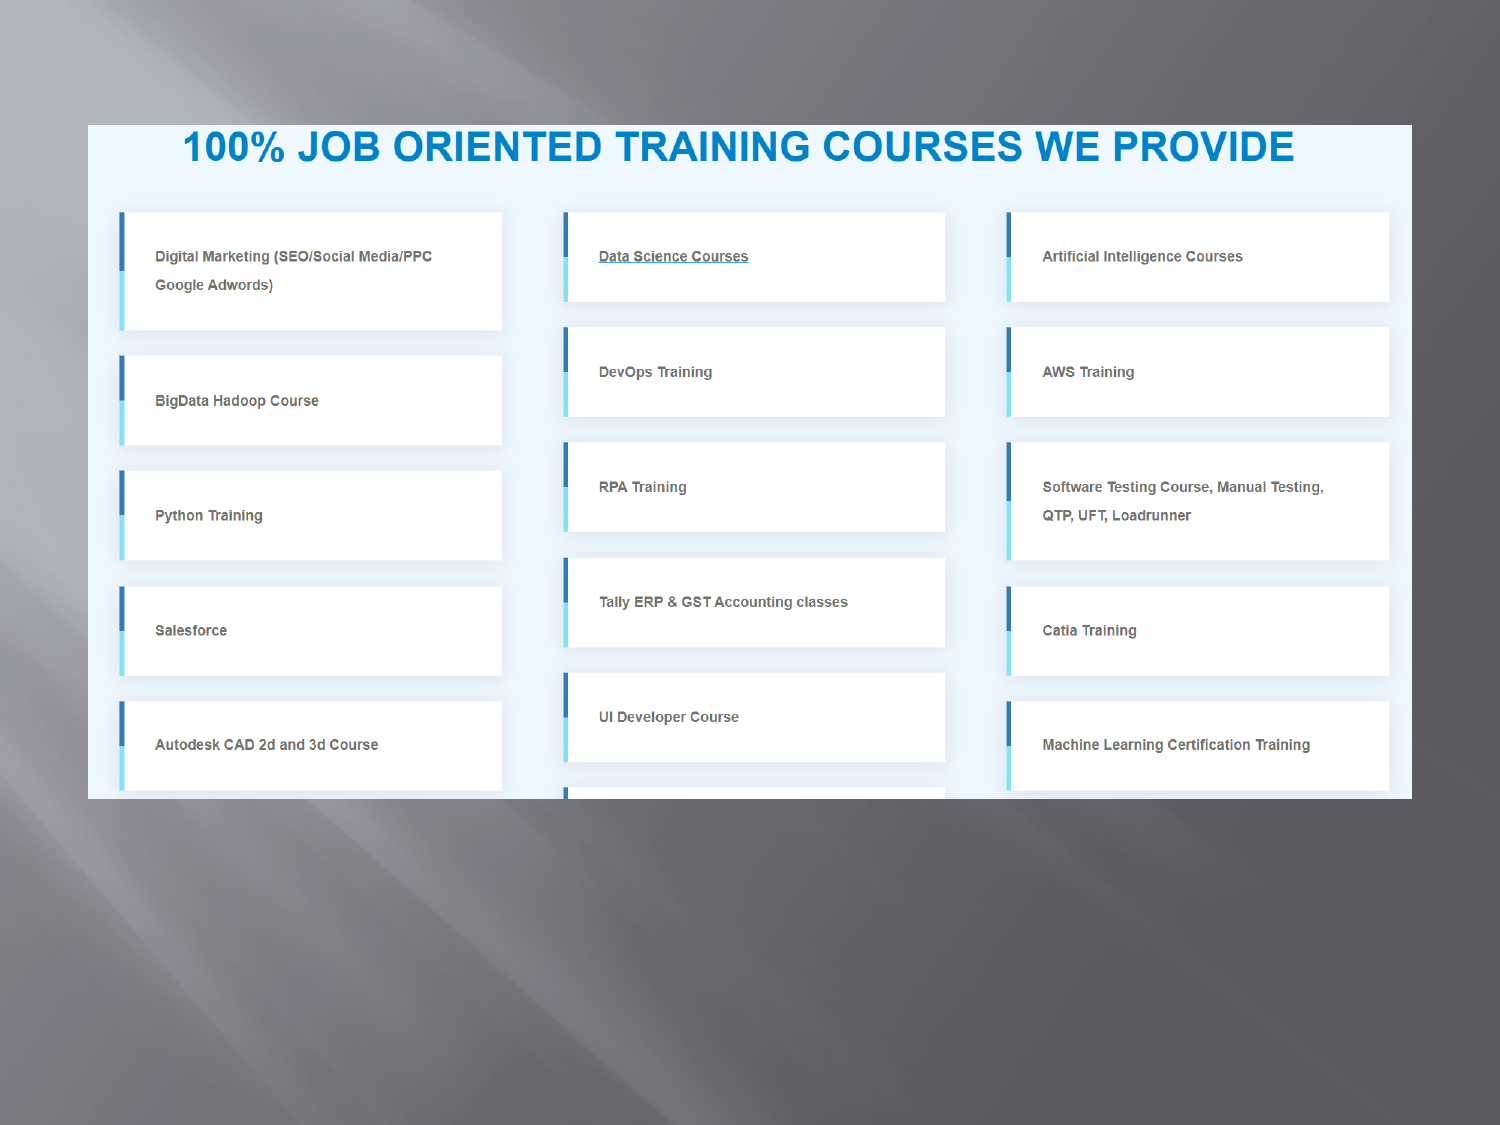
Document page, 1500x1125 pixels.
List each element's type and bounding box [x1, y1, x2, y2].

picture [88, 125, 1413, 799]
